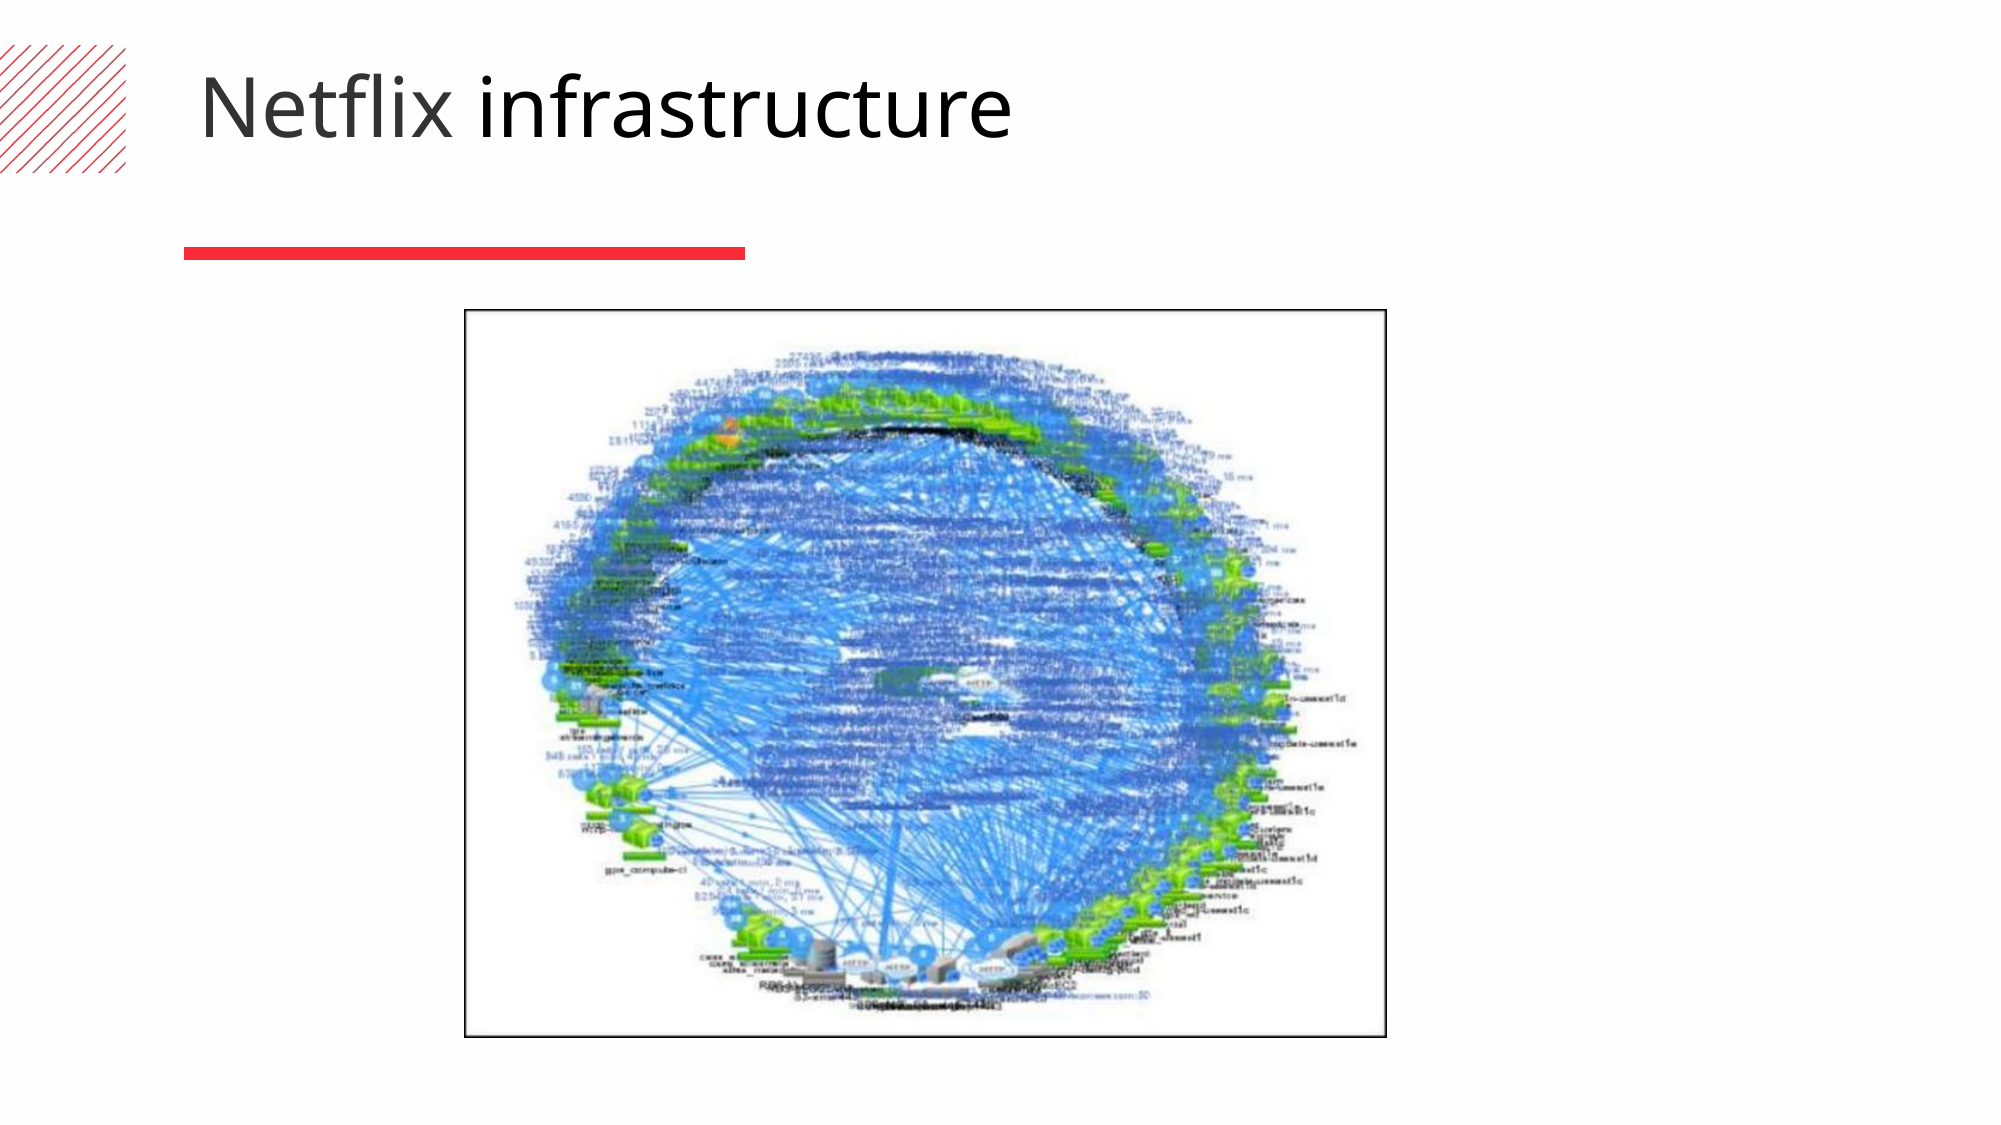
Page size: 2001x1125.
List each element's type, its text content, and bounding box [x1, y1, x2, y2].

list Netflix infrastructure [183, 58, 1780, 194]
picture [464, 309, 1387, 1038]
picture [0, 45, 126, 173]
